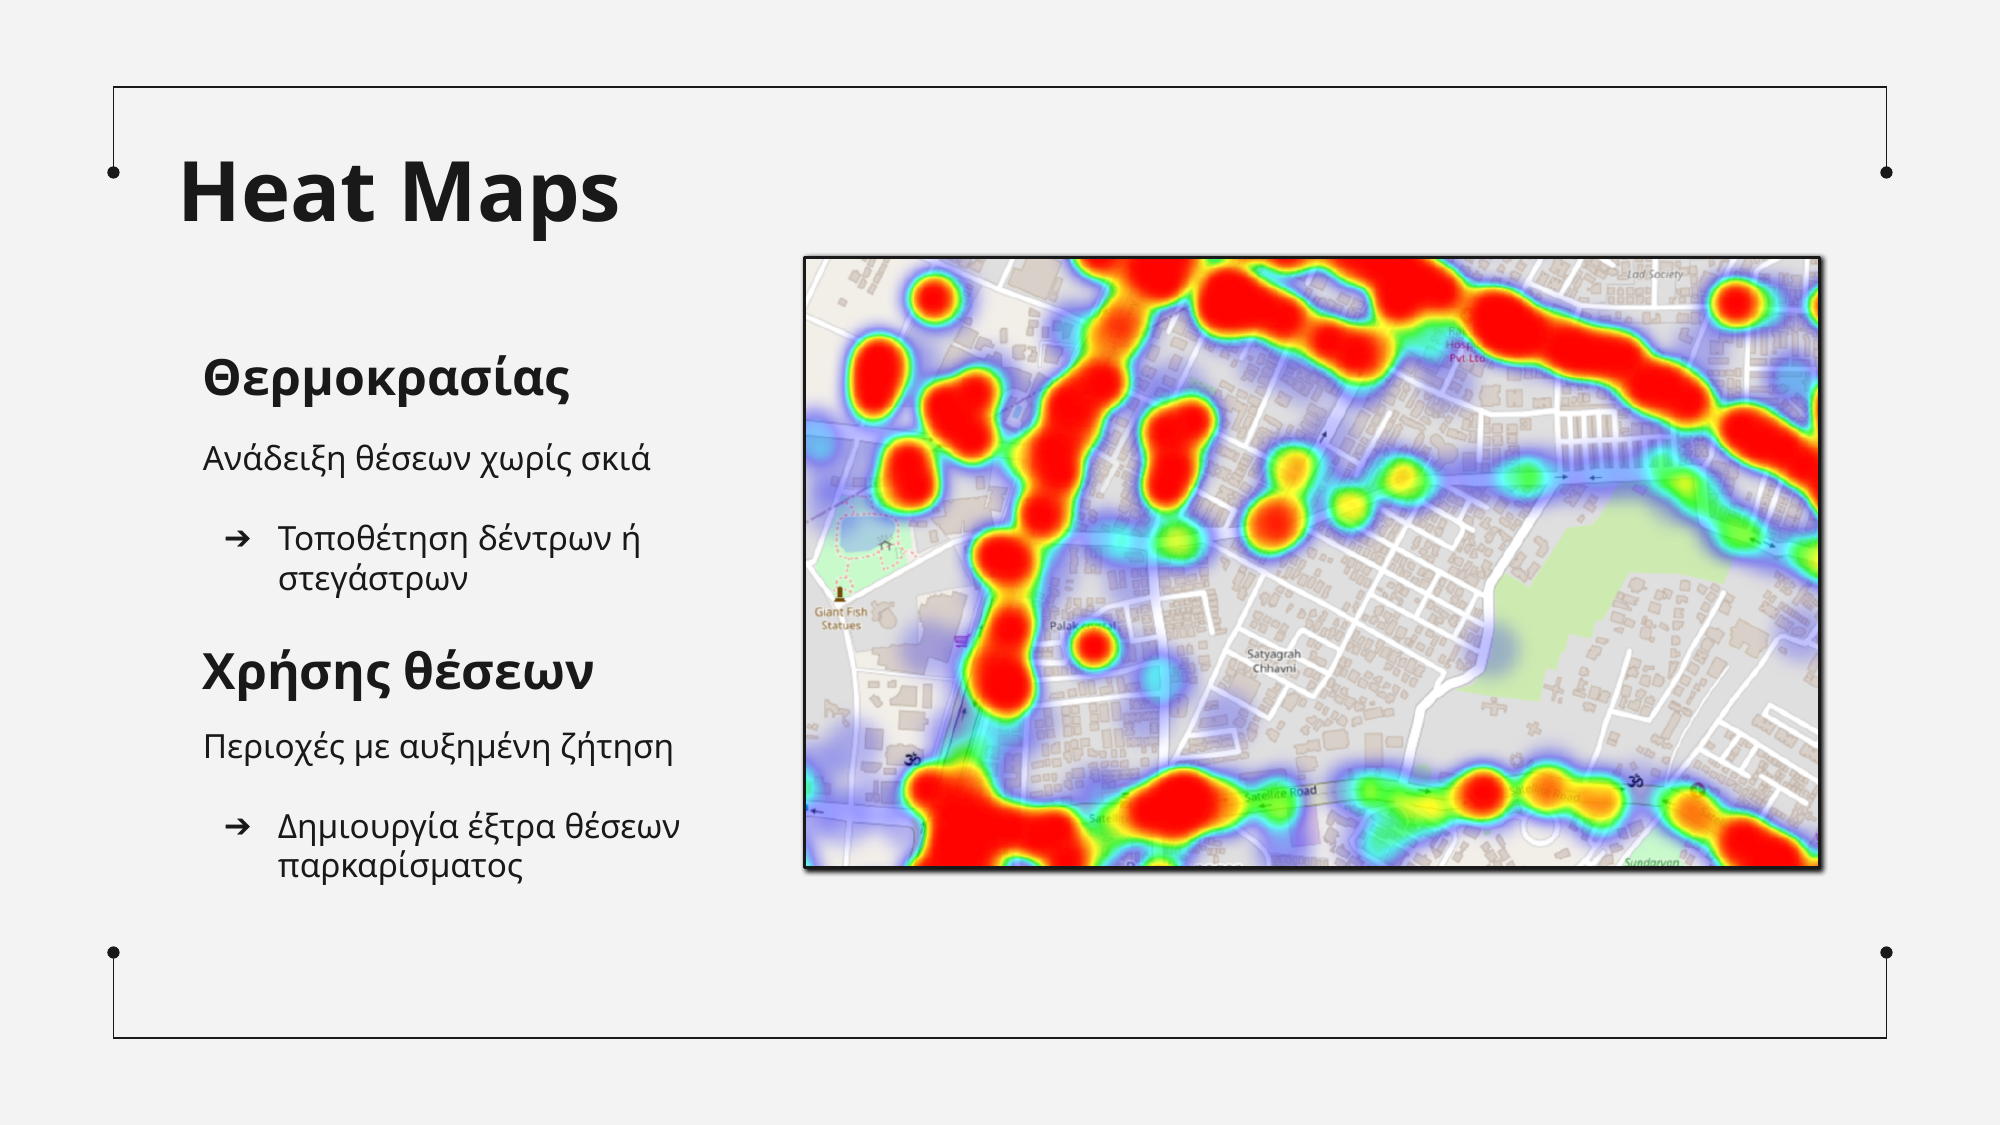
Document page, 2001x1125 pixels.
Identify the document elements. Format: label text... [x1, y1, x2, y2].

subtitle Χρήσης θέσεων [182, 637, 800, 720]
subtitle Θερμοκρασίας [182, 342, 800, 425]
picture [805, 258, 1819, 867]
title Heat Maps [157, 118, 1844, 244]
subtitle Περιοχές με αυξημένη ζήτηση Δημιουργία έξτρα θέσεων παρκαρίσματος [182, 704, 754, 895]
subtitle Ανάδειξη θέσεων χωρίς σκιά Τοποθέτηση δέντρων ή στεγάστρων [182, 417, 754, 608]
